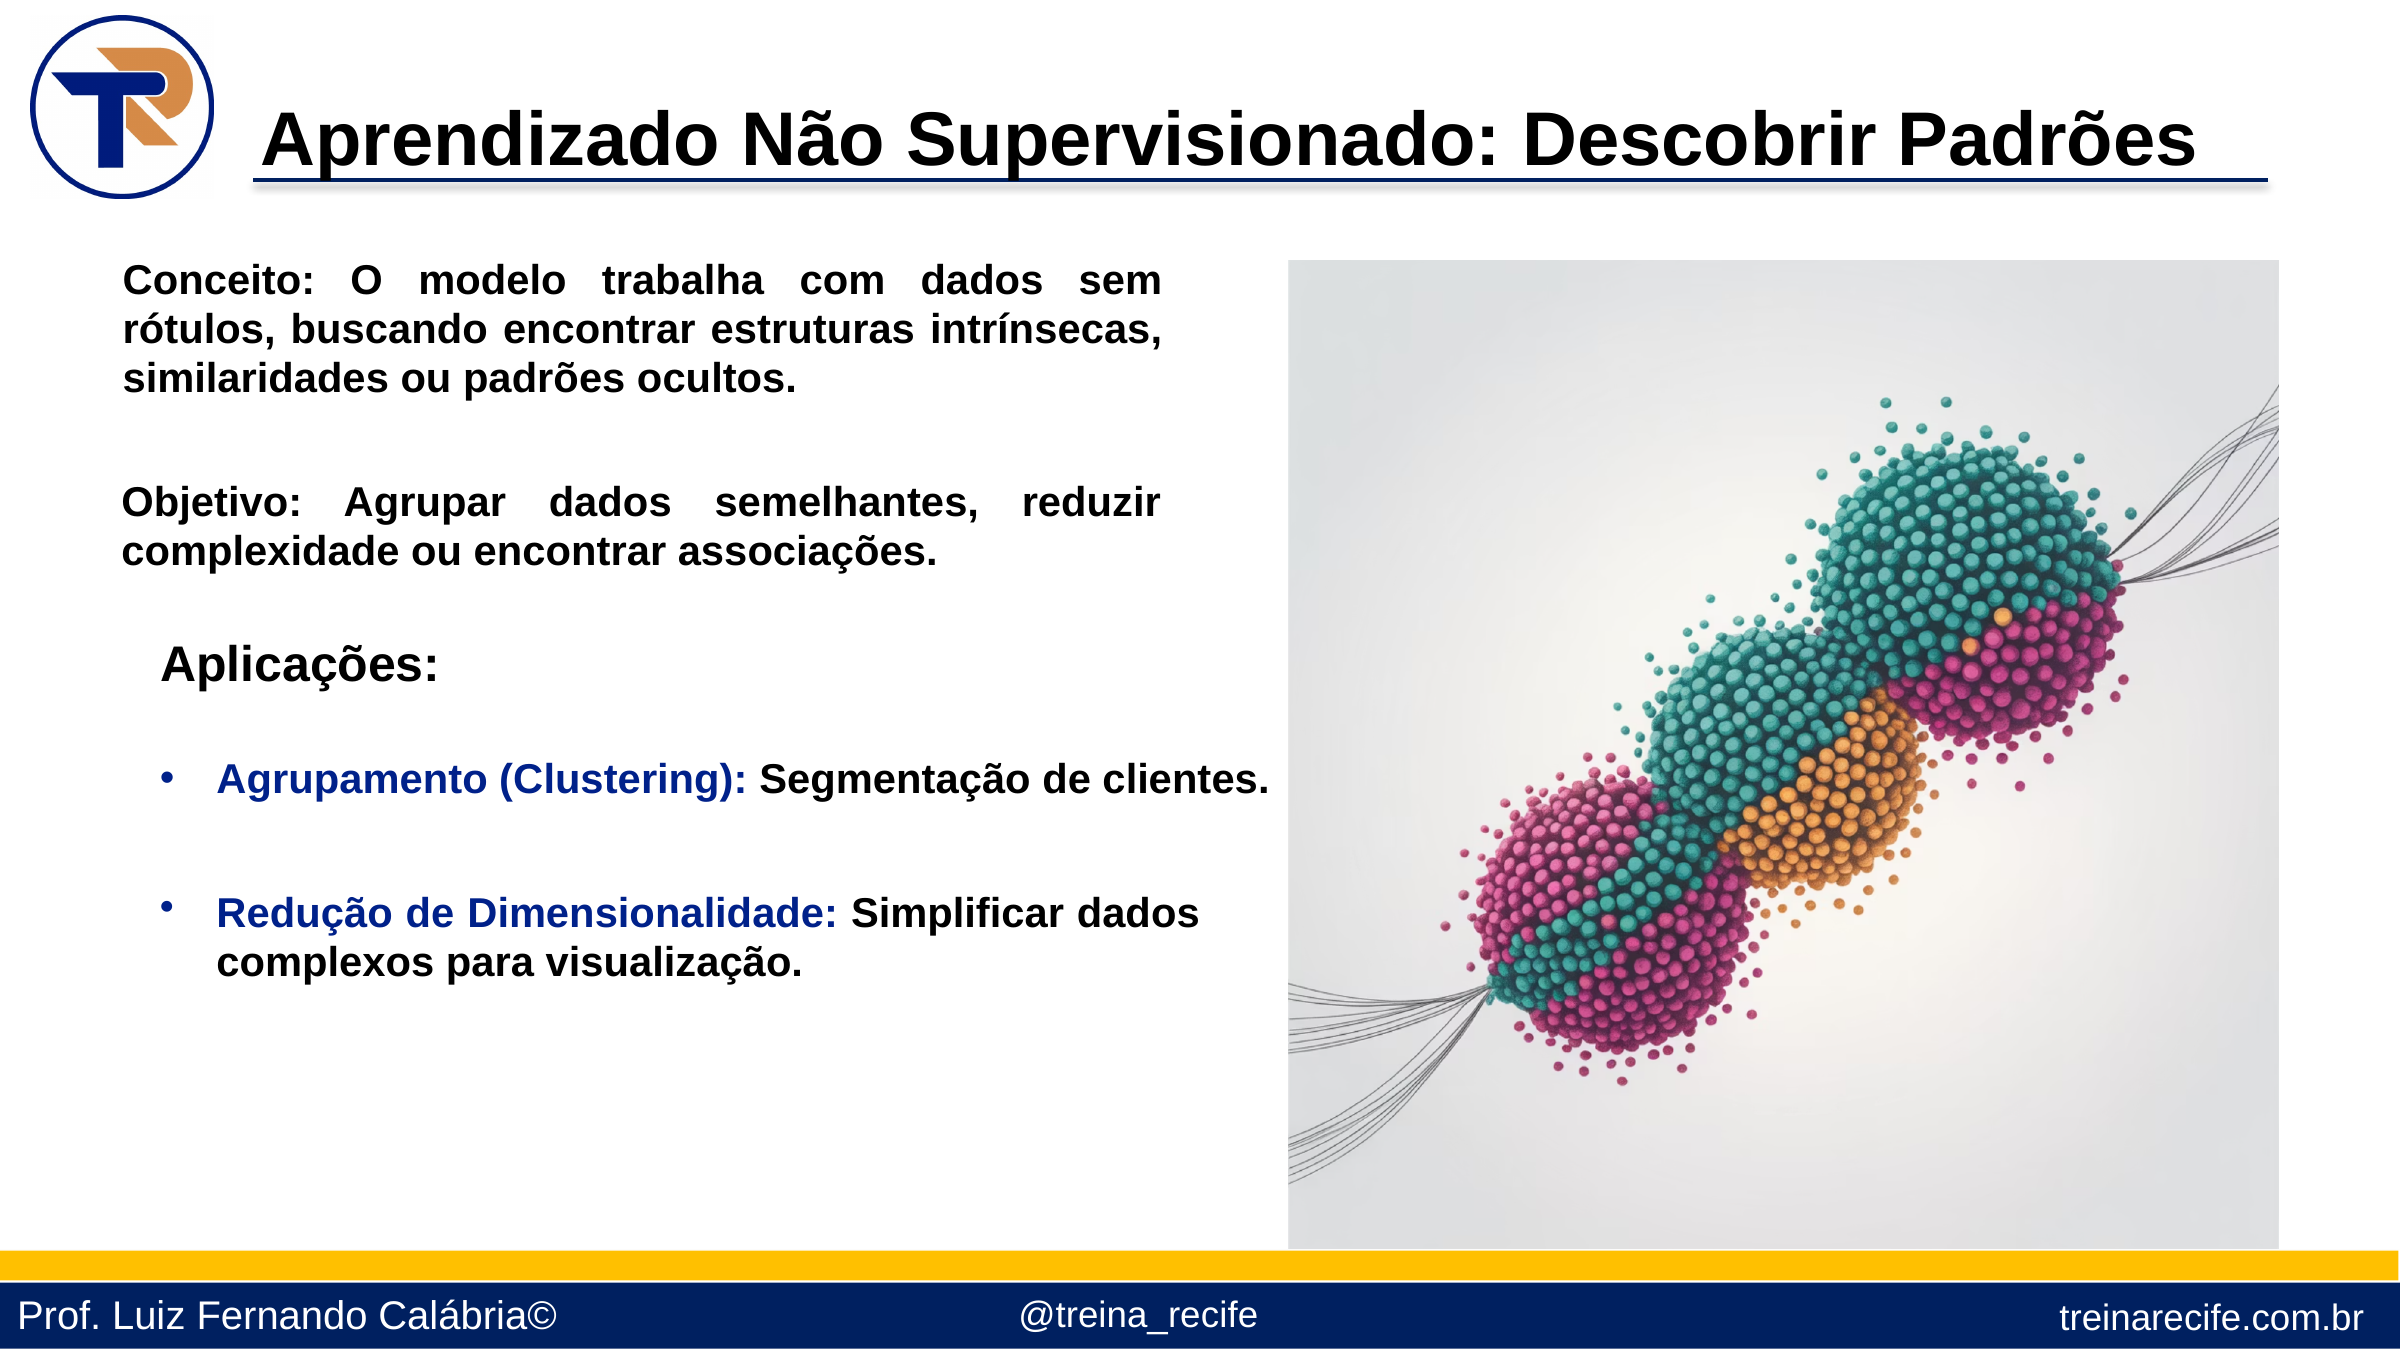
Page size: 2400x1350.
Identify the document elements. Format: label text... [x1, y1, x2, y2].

text_box Aprendizado Não Supervisionado: Descobrir Padrões [260, 84, 2263, 181]
text_box Conceito: O modelo trabalha com dados sem rótulos, buscando encontrar estruturas intrínsecas, similaridades ou padrões ocultos. [122, 253, 1163, 377]
text_box Agrupamento (Clustering): Segmentação de clientes. [160, 753, 1200, 803]
picture [1288, 260, 2279, 1250]
text_box Objetivo: Agrupar dados semelhantes, reduzir complexidade ou encontrar associações. [121, 475, 1162, 574]
text_box Redução de Dimensionalidade: Simplificar dados complexos para visualização. [160, 887, 1200, 986]
picture [30, 15, 214, 199]
text_box Aplicações: [160, 643, 544, 692]
